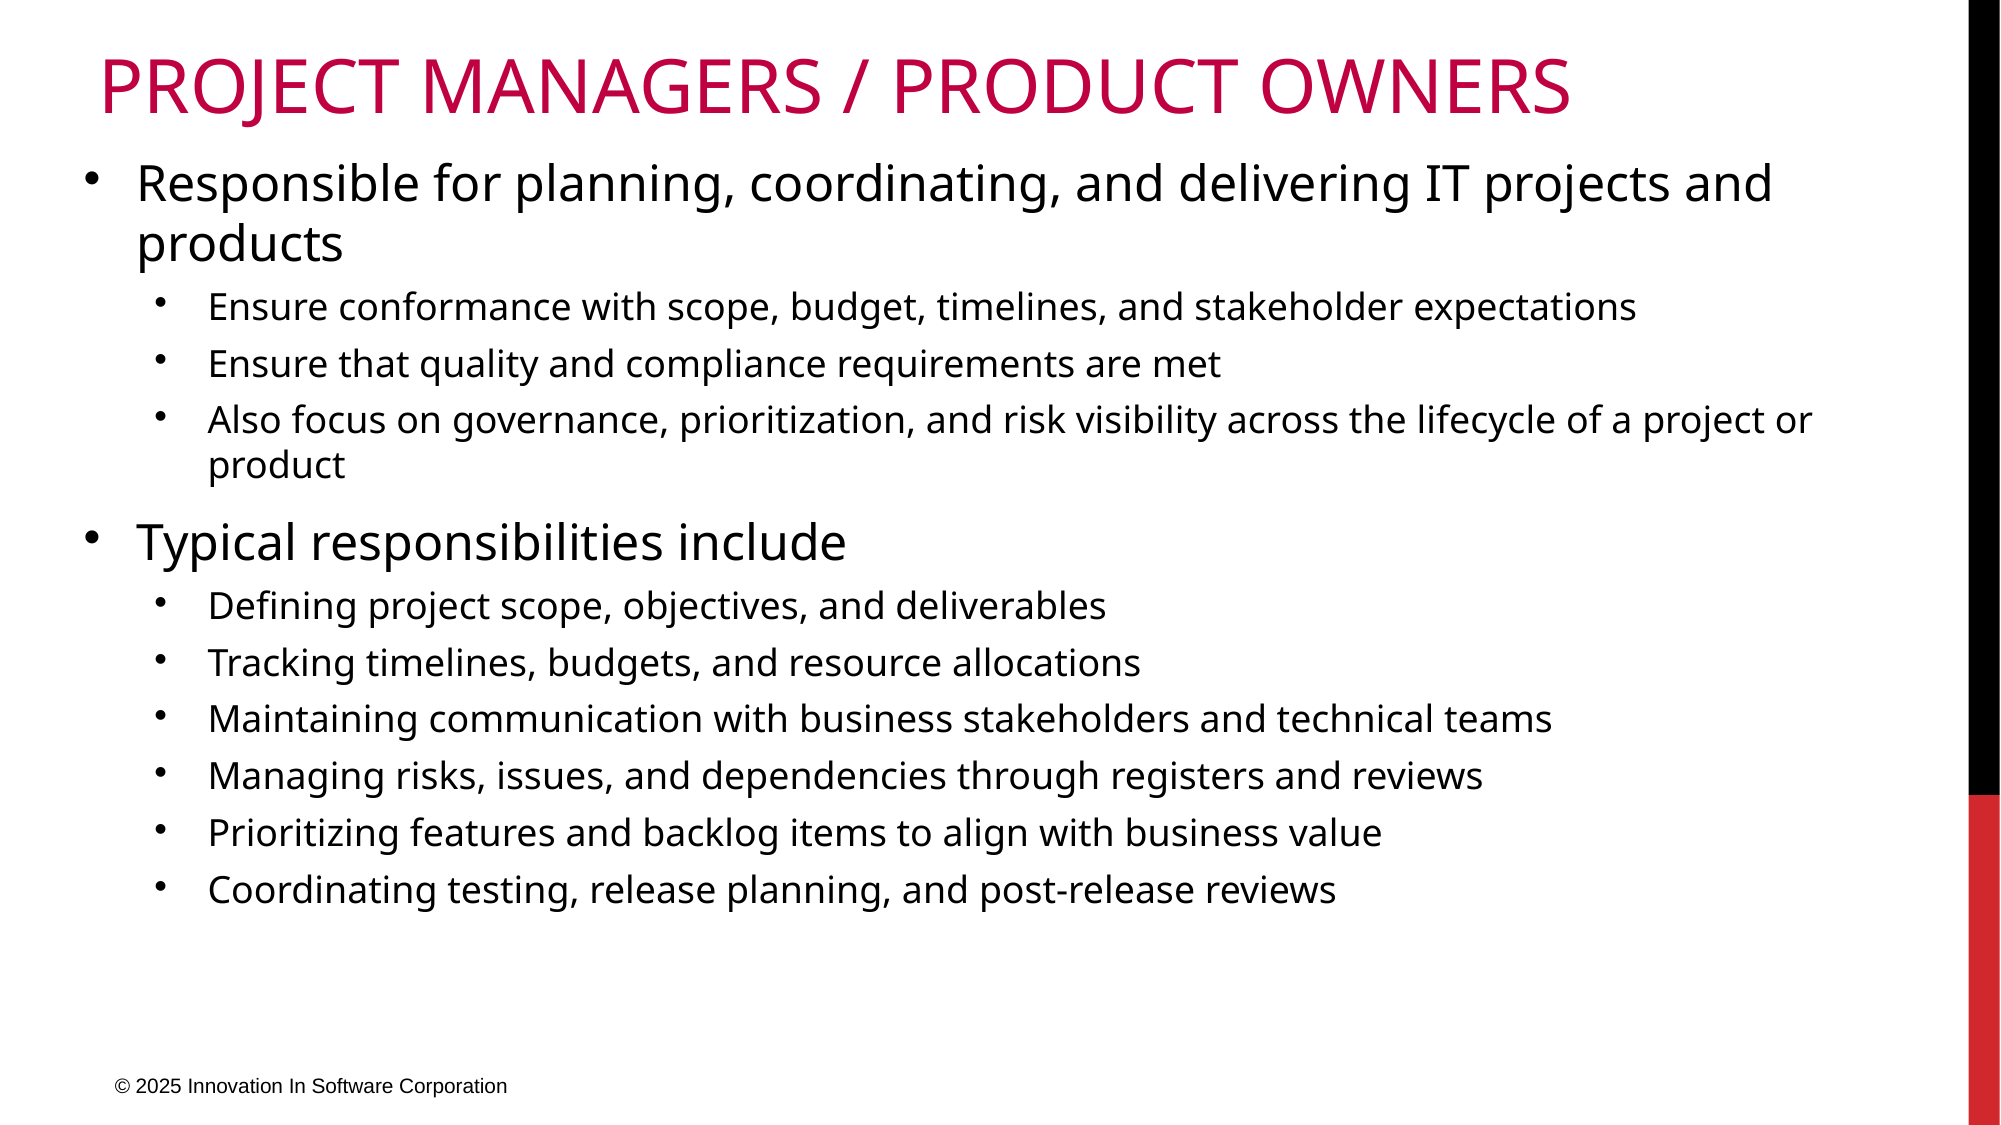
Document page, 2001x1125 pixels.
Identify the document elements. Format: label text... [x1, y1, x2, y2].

title Project Managers / Product Owners [98, 0, 2000, 186]
footer © 2025 Innovation In Software Corporation [99, 1065, 850, 1112]
list Responsible for planning, coordinating, and delivering IT projects and products Ensure conformance with scope, budget, timelines, and stakeholder expectations Ensure that quality and compliance requirements are met Also focus on governance, prioritization, and risk visibility across the lifecycle of a project or product Typical responsibilities include Defining project scope, objectives, and deliverables Tracking timelines, budgets, and resource allocations Maintaining communication with business stakeholders and technical teams Managing risks, issues, and dependencies through registers and reviews Prioritizing features and backlog items to align with business value Coordinating testing, release planning, and post-release reviews [65, 150, 1870, 980]
